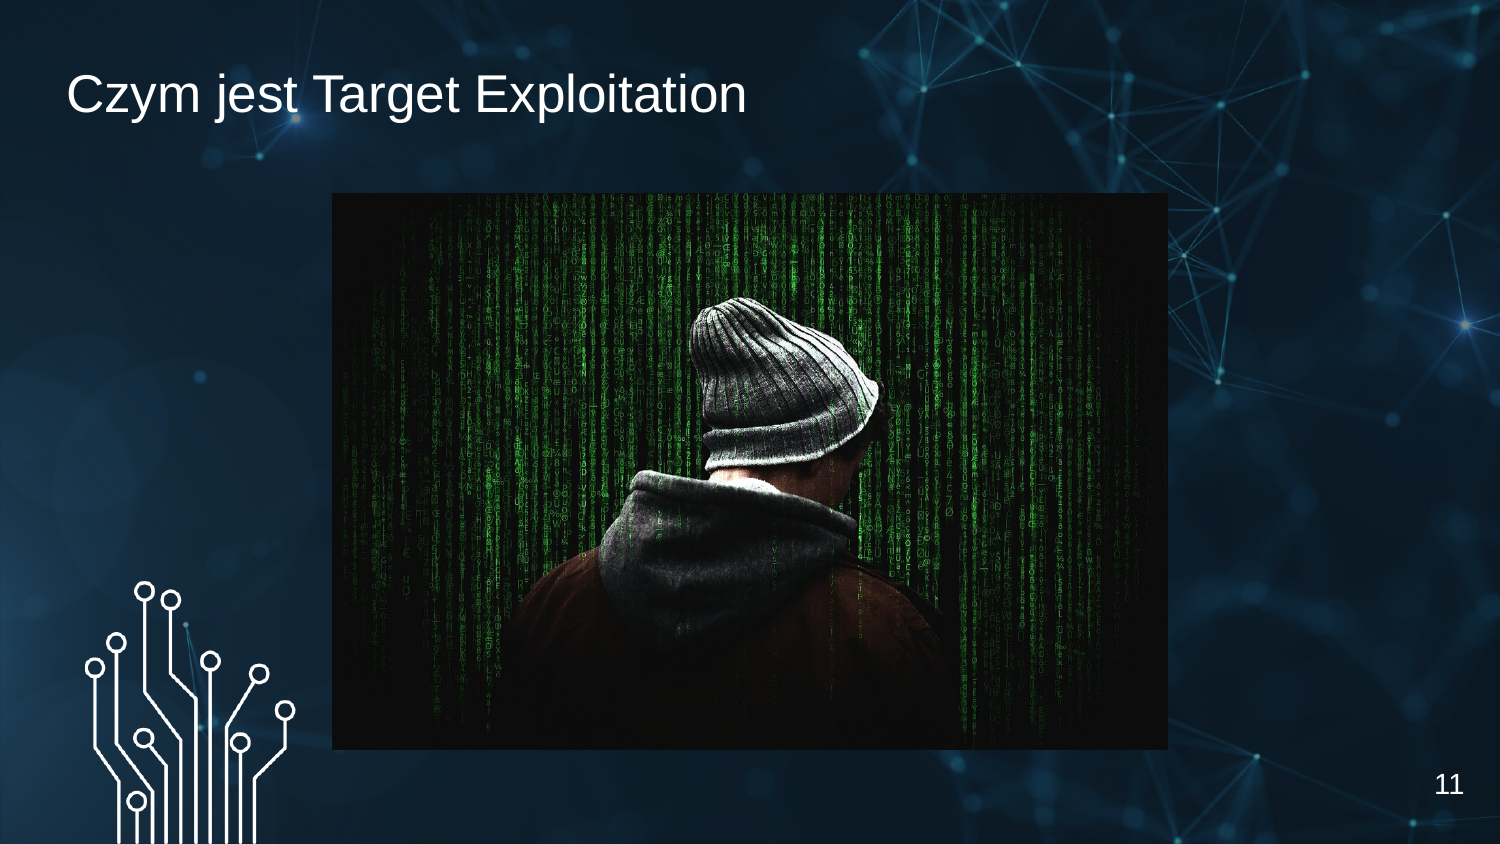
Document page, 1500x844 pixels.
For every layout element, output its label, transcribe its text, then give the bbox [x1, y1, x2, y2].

picture [0, 0, 1500, 844]
text_box 11 [1419, 750, 1500, 815]
title Czym jest Target Exploitation [51, 44, 1449, 139]
